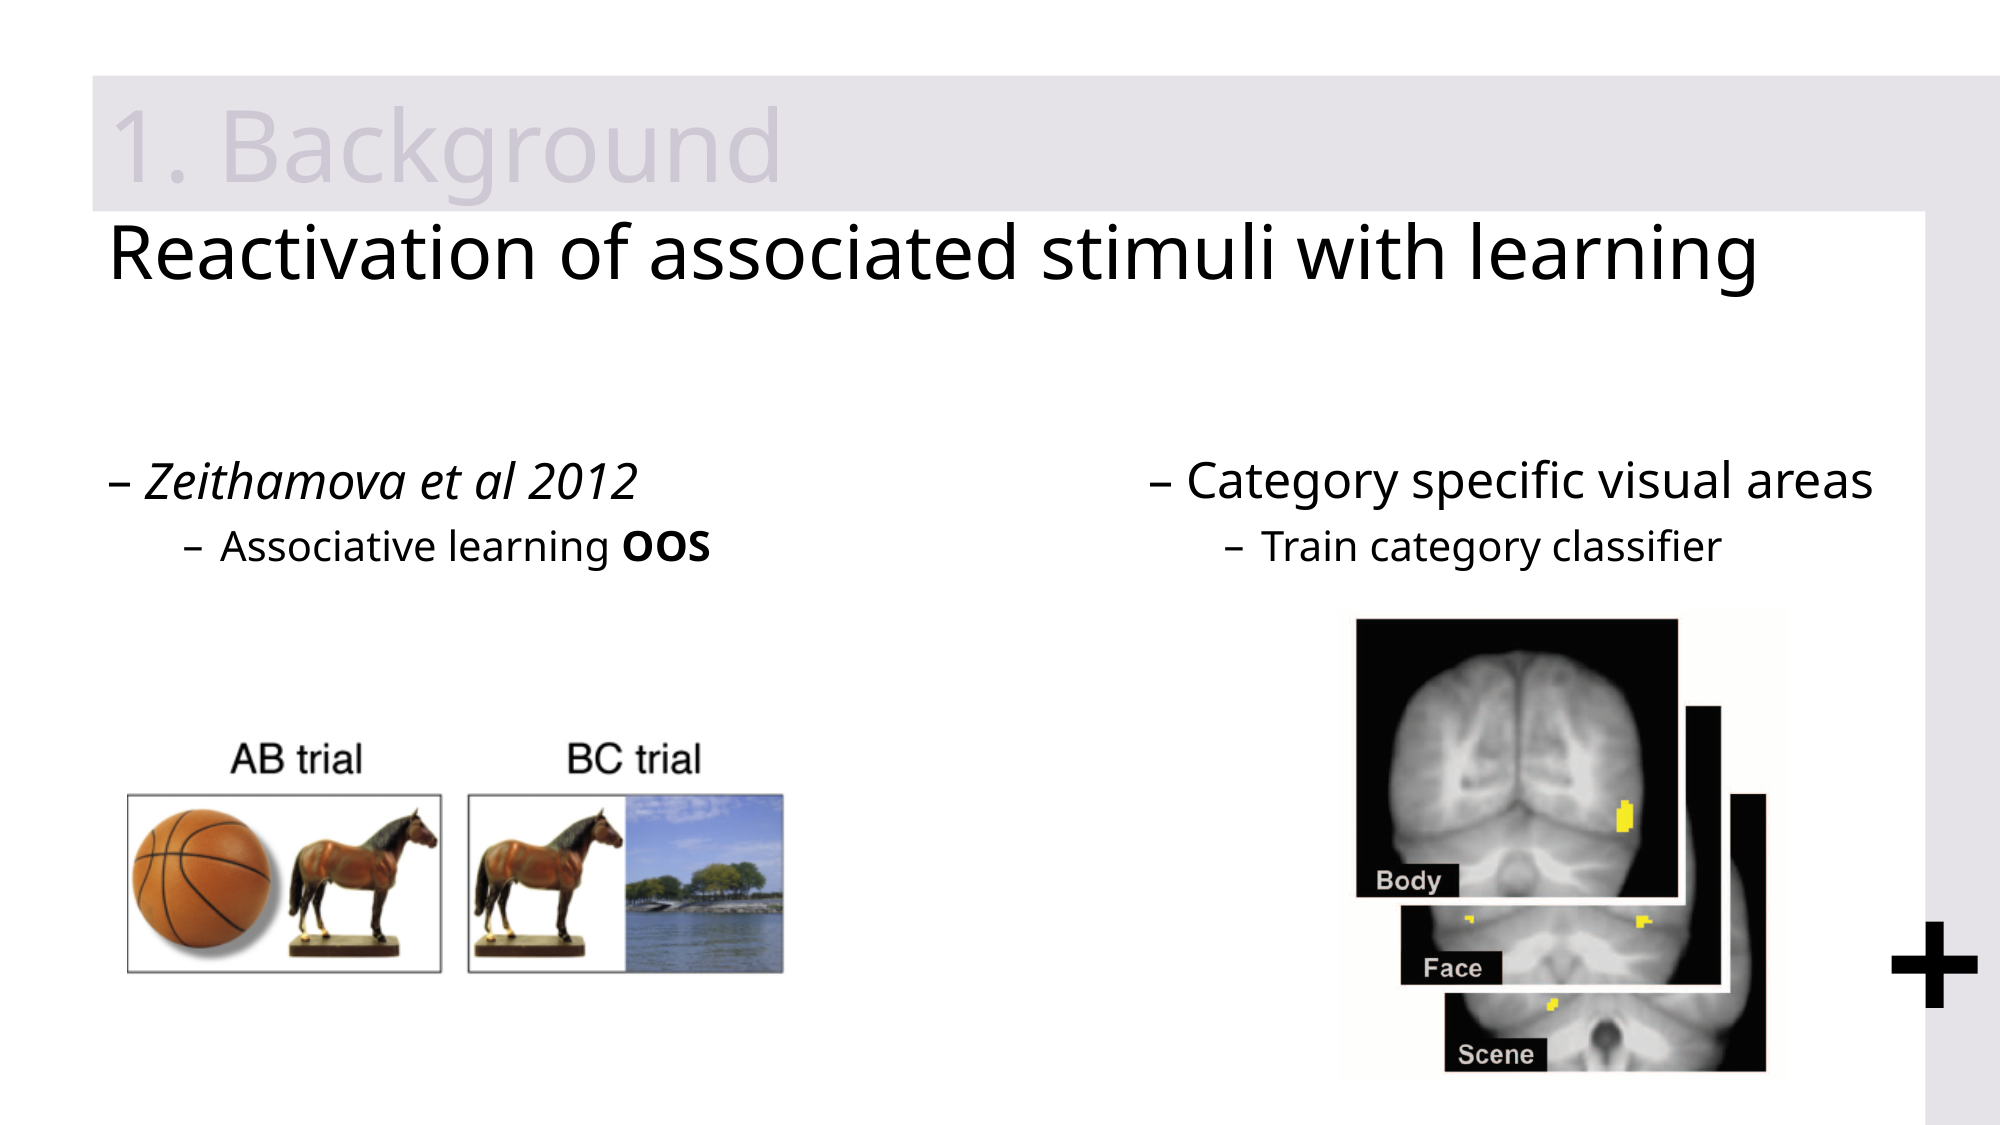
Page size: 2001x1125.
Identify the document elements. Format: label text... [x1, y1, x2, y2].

picture [1334, 610, 1788, 1083]
title Reactivation of associated stimuli with learning [92, 212, 1883, 435]
text_box 1. Background [92, 75, 2000, 212]
picture [127, 782, 803, 991]
list Zeithamova et al 2012 Associative learning OOS [92, 441, 905, 965]
text_box Category specific visual areas Train category classifier [1133, 441, 1945, 965]
picture [138, 683, 815, 780]
